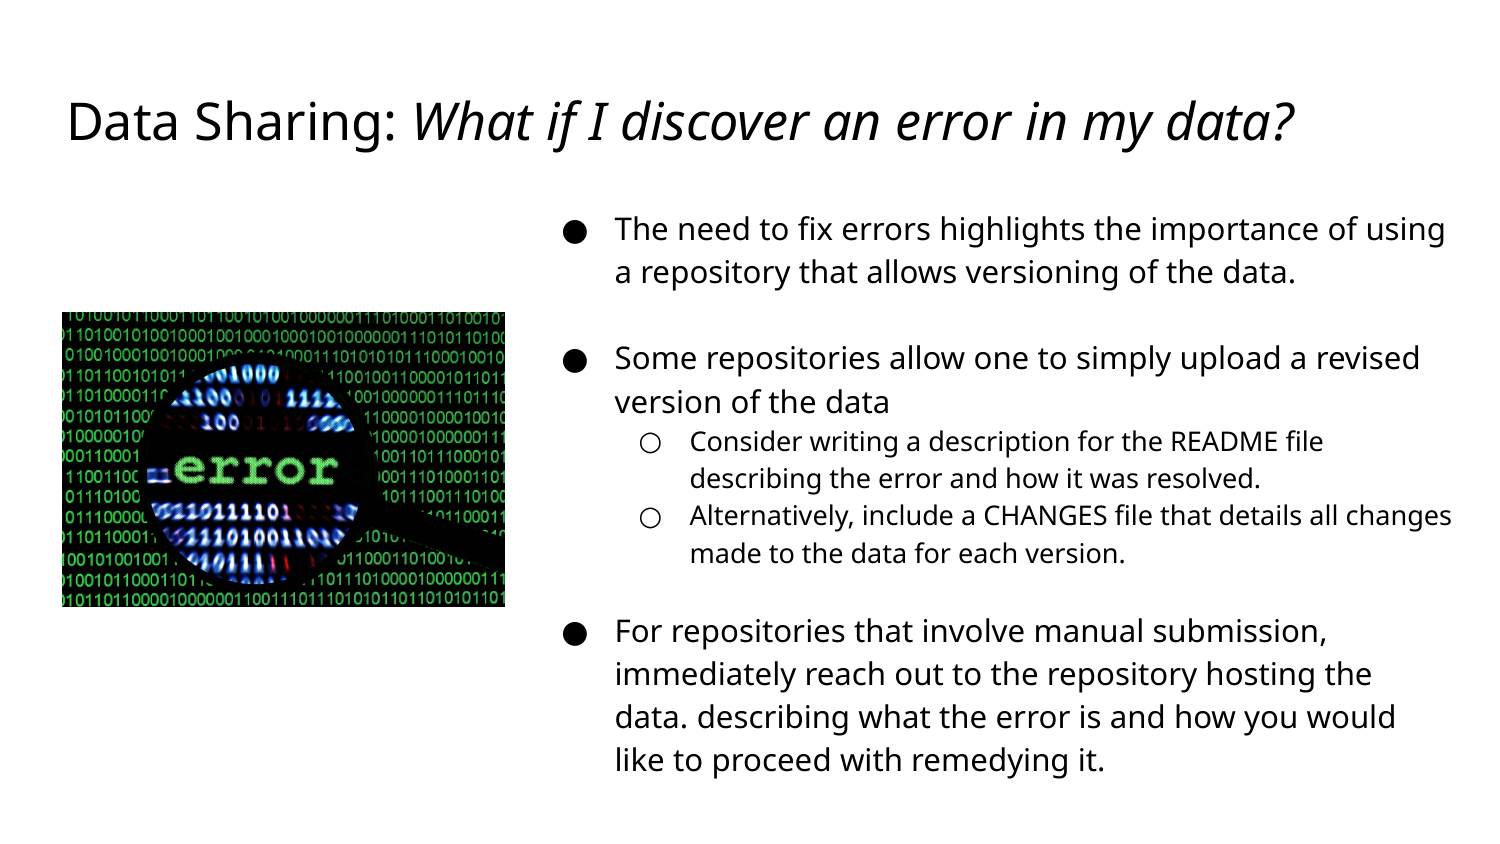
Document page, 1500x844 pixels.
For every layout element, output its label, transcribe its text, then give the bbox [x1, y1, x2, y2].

picture [62, 312, 505, 607]
title Data Sharing: What if I discover an error in my data? [51, 72, 1449, 167]
list The need to fix errors highlights the importance of using a repository that allows versioning of the data. Some repositories allow one to simply upload a revised version of the data Consider writing a description for the README file describing the error and how it was resolved. Alternatively, include a CHANGES file that details all changes made to the data for each version. For repositories that involve manual submission, immediately reach out to the repository hosting the data. describing what the error is and how you would like to proceed with remedying it. [524, 189, 1471, 750]
